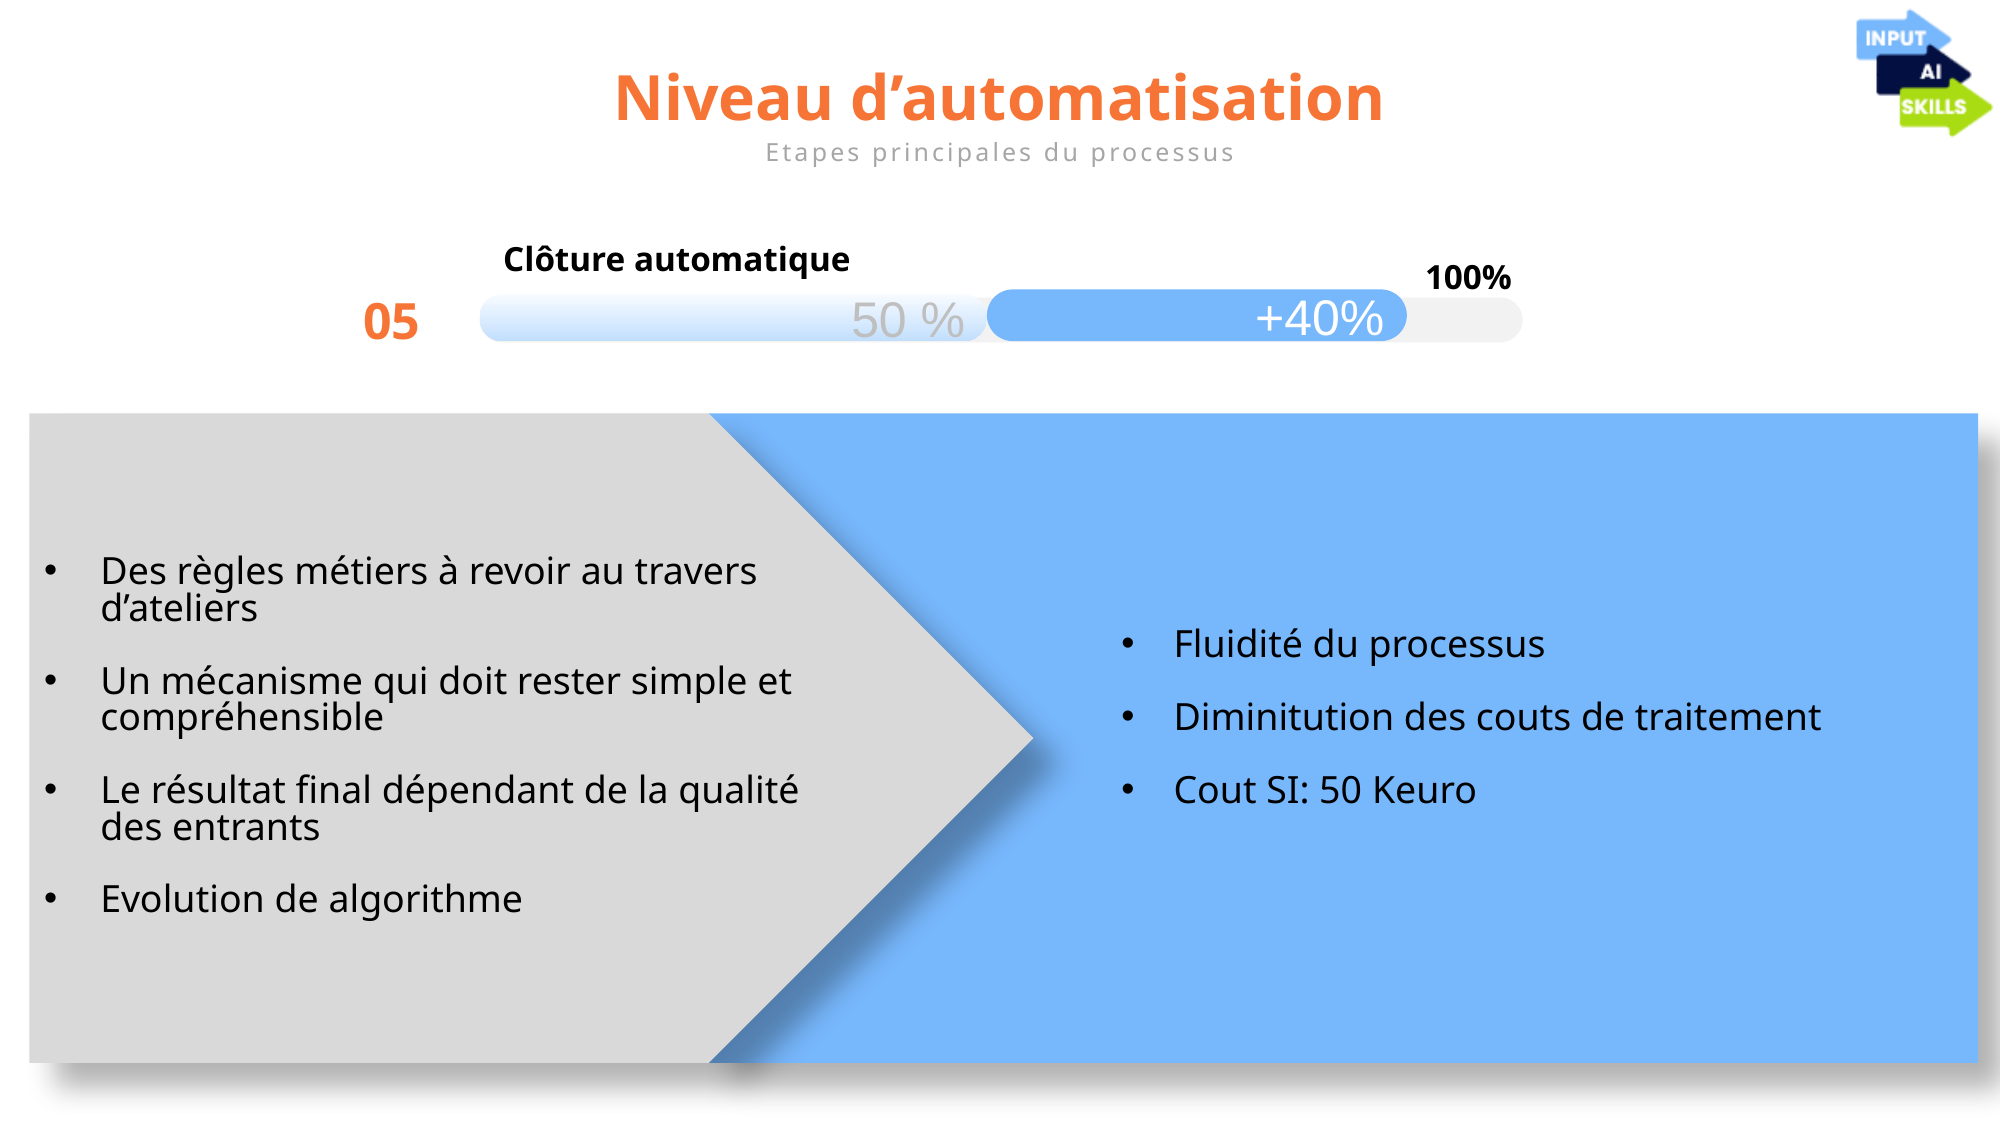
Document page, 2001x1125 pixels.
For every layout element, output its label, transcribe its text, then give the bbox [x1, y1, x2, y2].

text_box 100% [1410, 248, 1527, 304]
text_box +40% [986, 289, 1407, 342]
text_box [480, 297, 1523, 343]
text_box Niveau d’automatisation [598, 50, 1402, 140]
text_box 05 [348, 282, 436, 358]
text_box Etapes principales du processus [750, 129, 1250, 174]
picture [1847, 0, 2000, 146]
text_box Clôture automatique [488, 231, 867, 286]
text_box Fluidité du processus Diminitution des couts de traitement Cout SI: 50 Keuro [710, 412, 1979, 1064]
text_box 50 % [479, 293, 987, 342]
text_box Des règles métiers à revoir au travers d’ateliers Un mécanisme qui doit rester simple et compréhensible Le résultat final dépendant de la qualité des entrants Evolution de algorithme [28, 412, 1035, 1064]
